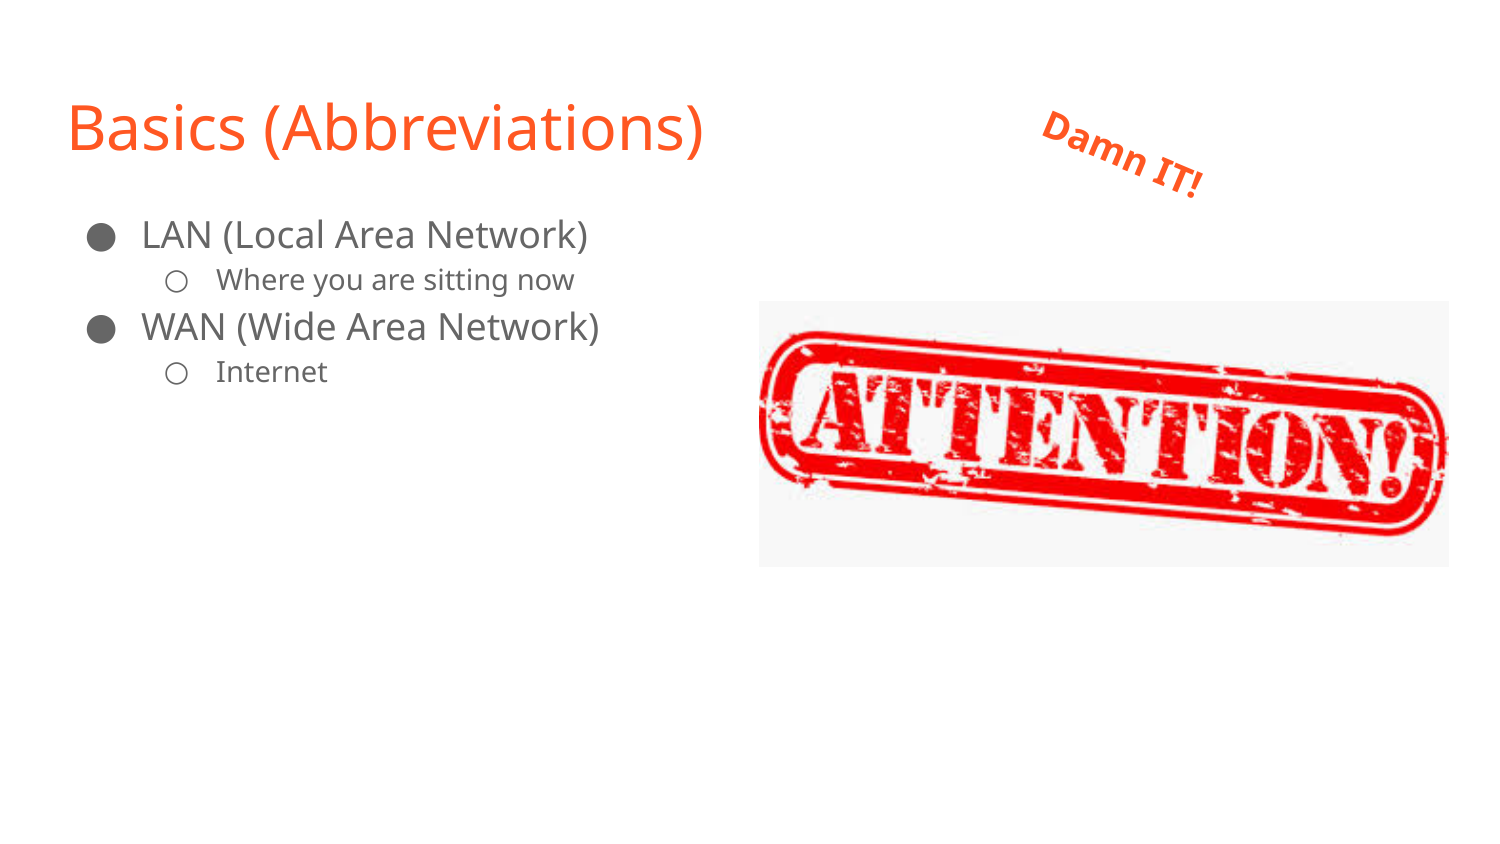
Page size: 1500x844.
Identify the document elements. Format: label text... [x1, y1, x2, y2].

title Basics (Abbreviations) [51, 72, 1449, 167]
picture [758, 301, 1450, 568]
text_box Damn IT! [1003, 80, 1382, 300]
list LAN (Local Area Network) Where you are sitting now WAN (Wide Area Network) Internet [51, 189, 1449, 750]
